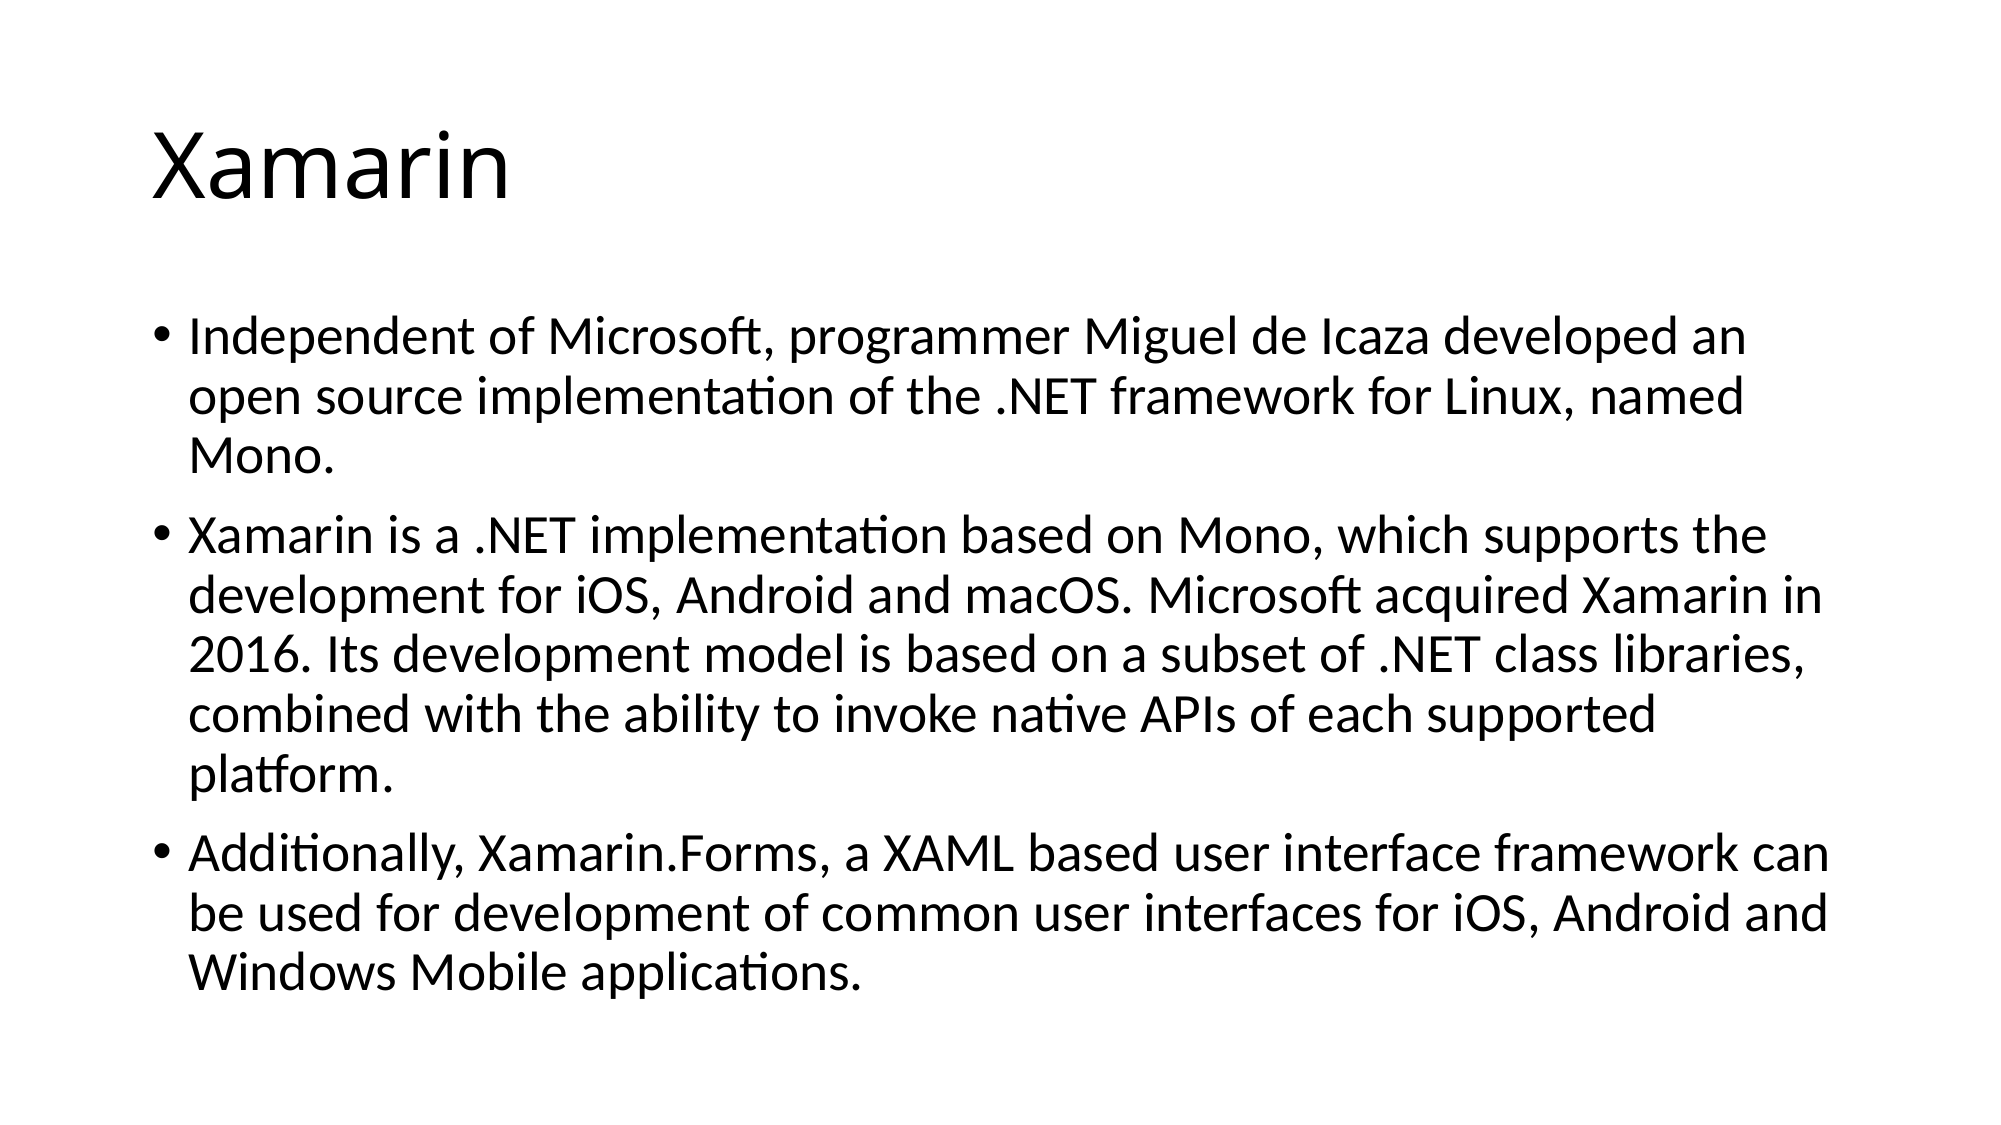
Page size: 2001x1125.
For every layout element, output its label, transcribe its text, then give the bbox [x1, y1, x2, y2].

list Independent of Microsoft, programmer Miguel de Icaza developed an open source implementation of the .NET framework for Linux, named Mono. Xamarin is a .NET implementation based on Mono, which supports the development for iOS, Android and macOS. Microsoft acquired Xamarin in 2016. Its development model is based on a subset of .NET class libraries, combined with the ability to invoke native APIs of each supported platform. Additionally, Xamarin.Forms, a XAML based user interface framework can be used for development of common user interfaces for iOS, Android and Windows Mobile applications. [137, 299, 1863, 1014]
title Xamarin [137, 59, 1863, 278]
